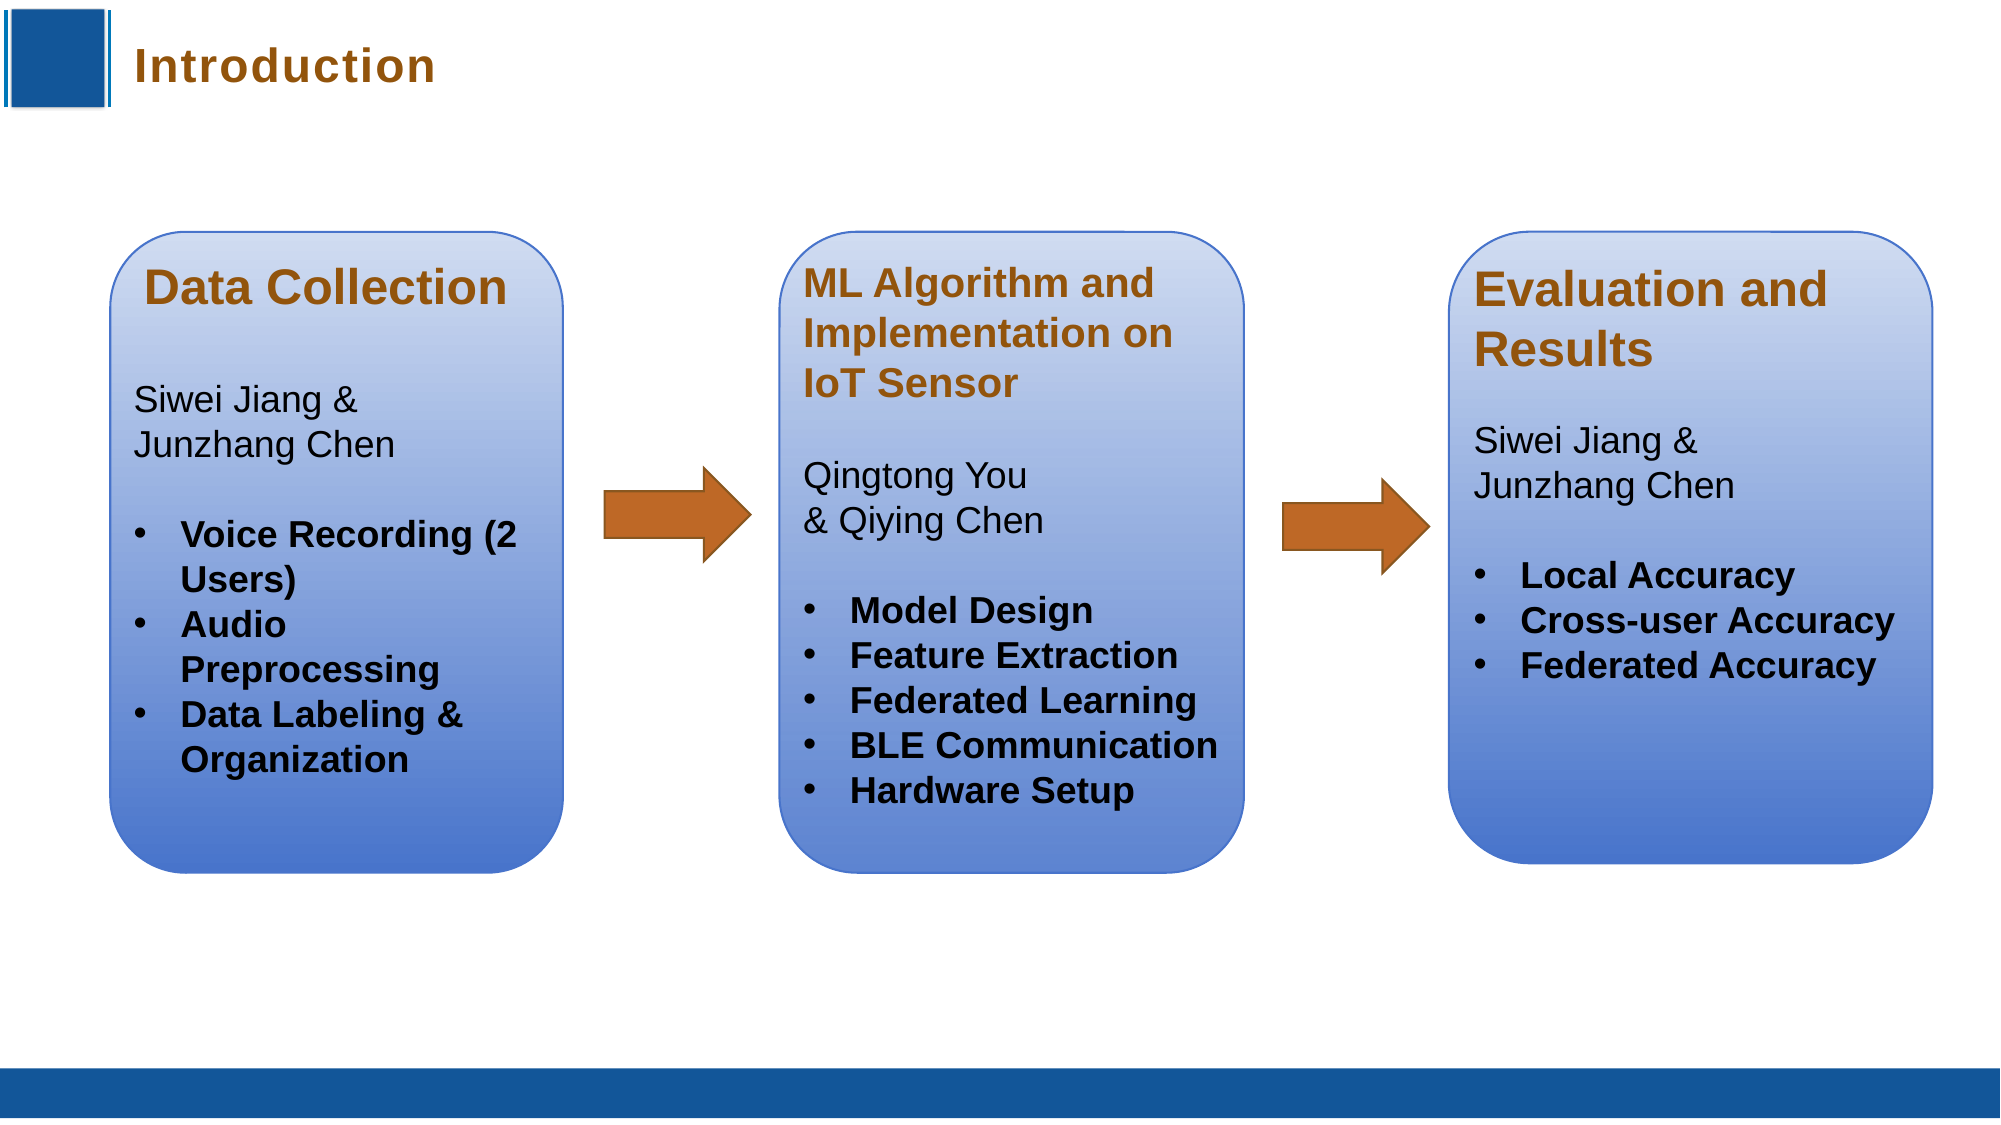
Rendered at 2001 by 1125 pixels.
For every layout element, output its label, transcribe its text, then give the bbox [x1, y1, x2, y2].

text_box [0, 1068, 2000, 1119]
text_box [109, 231, 564, 873]
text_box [5, 9, 110, 108]
text_box [1283, 479, 1430, 574]
text_box [604, 468, 751, 562]
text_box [779, 231, 1245, 873]
text_box Introduction [126, 17, 535, 107]
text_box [1448, 231, 1933, 864]
